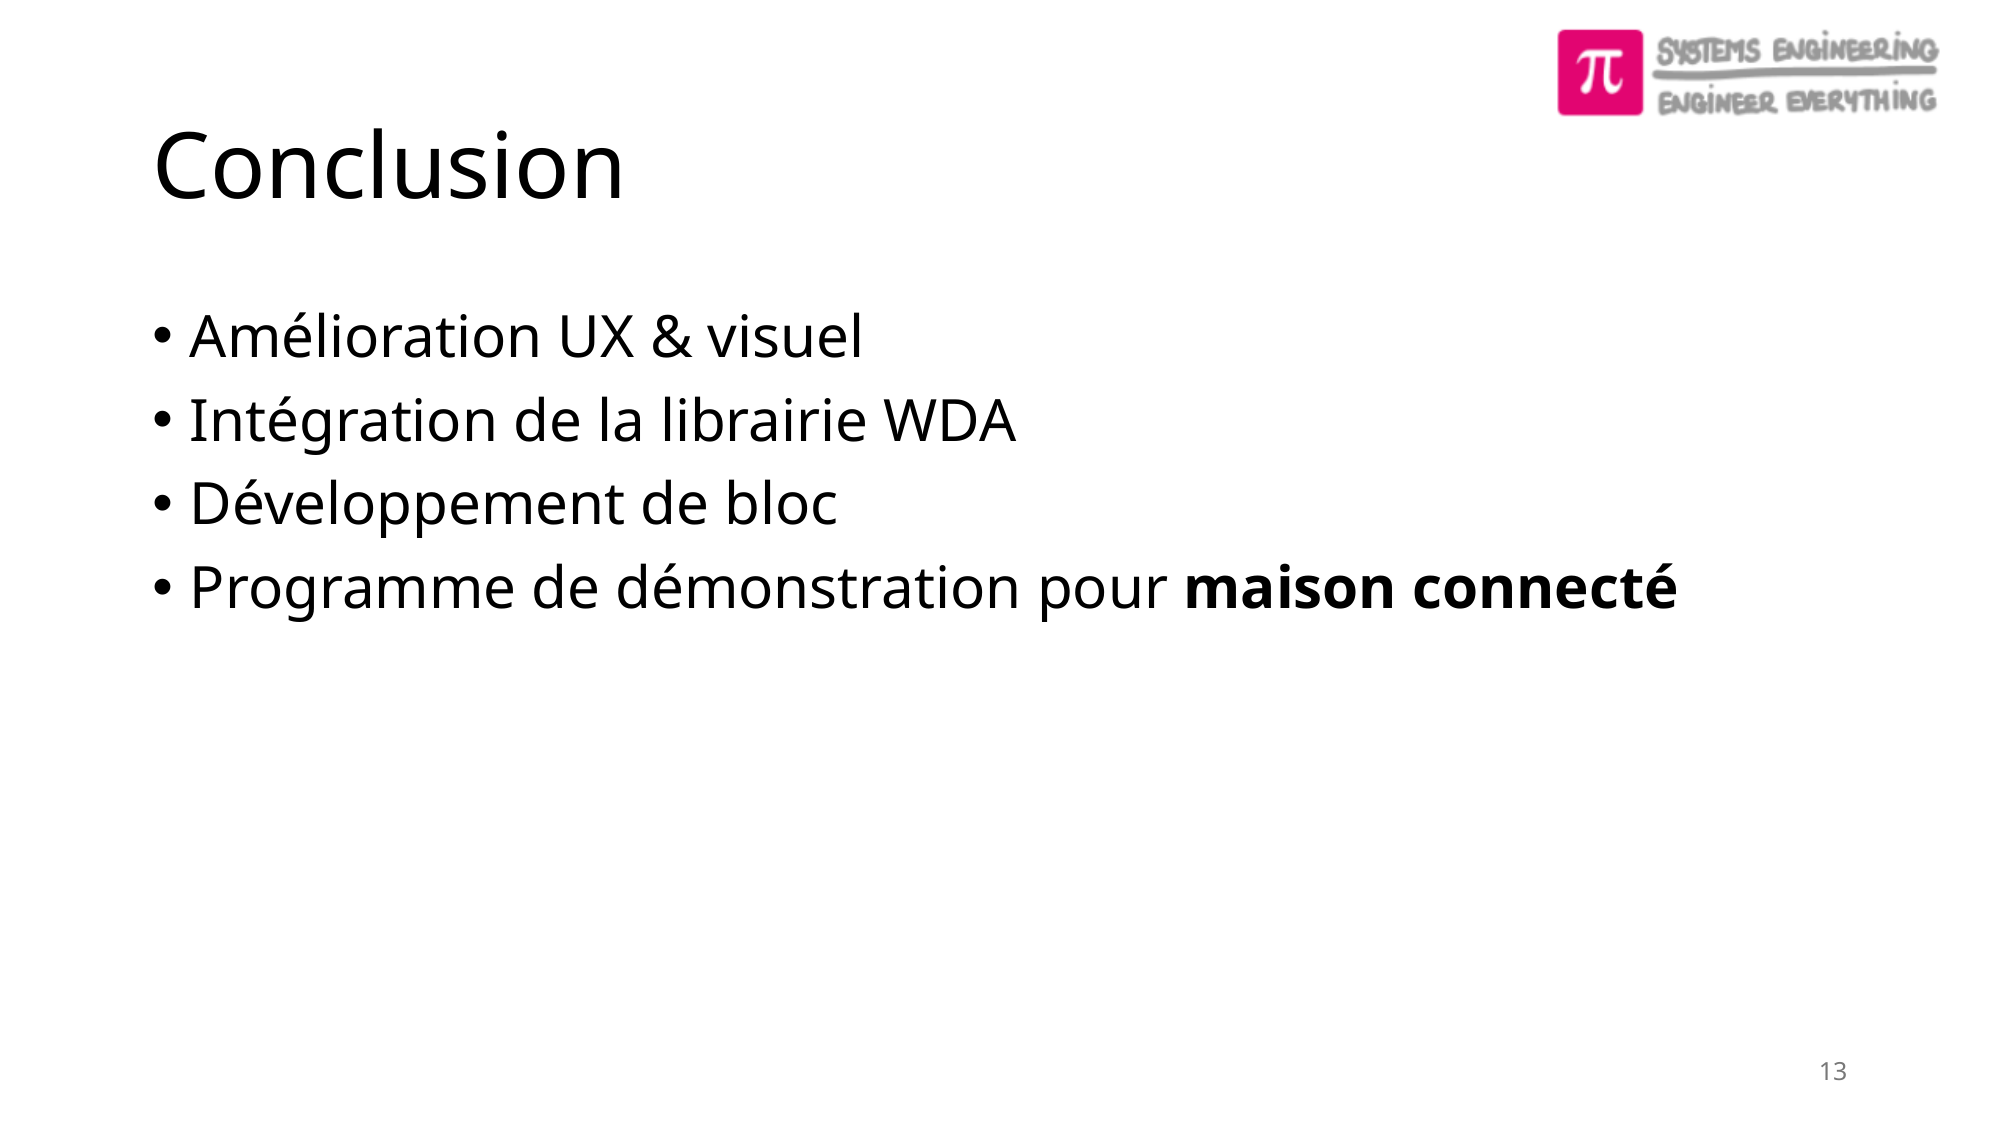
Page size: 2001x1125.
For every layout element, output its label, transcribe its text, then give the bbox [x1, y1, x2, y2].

picture [1557, 26, 1943, 119]
list Amélioration UX & visuel Intégration de la librairie WDA Développement de bloc Programme de démonstration pour maison connecté [137, 299, 1863, 1014]
slide_number 13 [1412, 1042, 1863, 1103]
title Conclusion [137, 59, 1863, 278]
